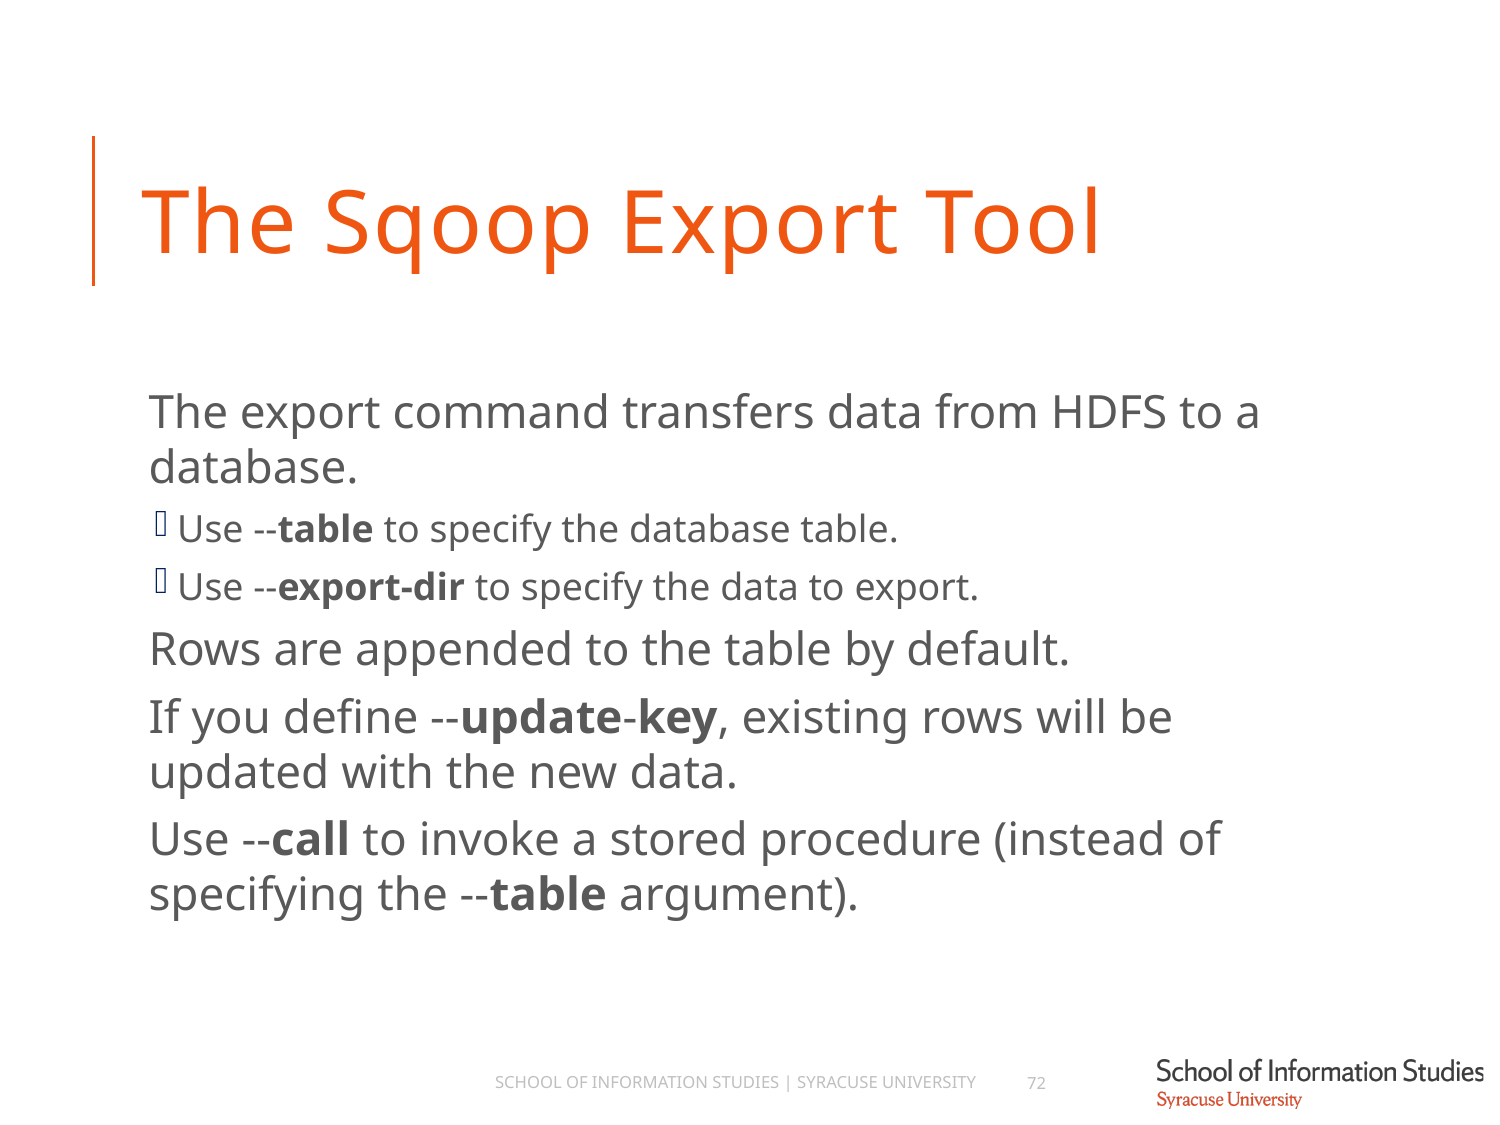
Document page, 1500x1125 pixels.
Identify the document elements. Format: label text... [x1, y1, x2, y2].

footer School of Information Studies | Syracuse University [283, 1061, 993, 1106]
slide_number 72 [1012, 1061, 1149, 1107]
title The Sqoop Export Tool [126, 96, 1322, 342]
list The export command transfers data from HDFS to a database. Use --table to specify the database table. Use --export-dir to specify the data to export. Rows are appended to the table by default. If you define --update-key, existing rows will be updated with the new data. Use --call to invoke a stored procedure (instead of specifying the --table argument). [126, 375, 1322, 1035]
